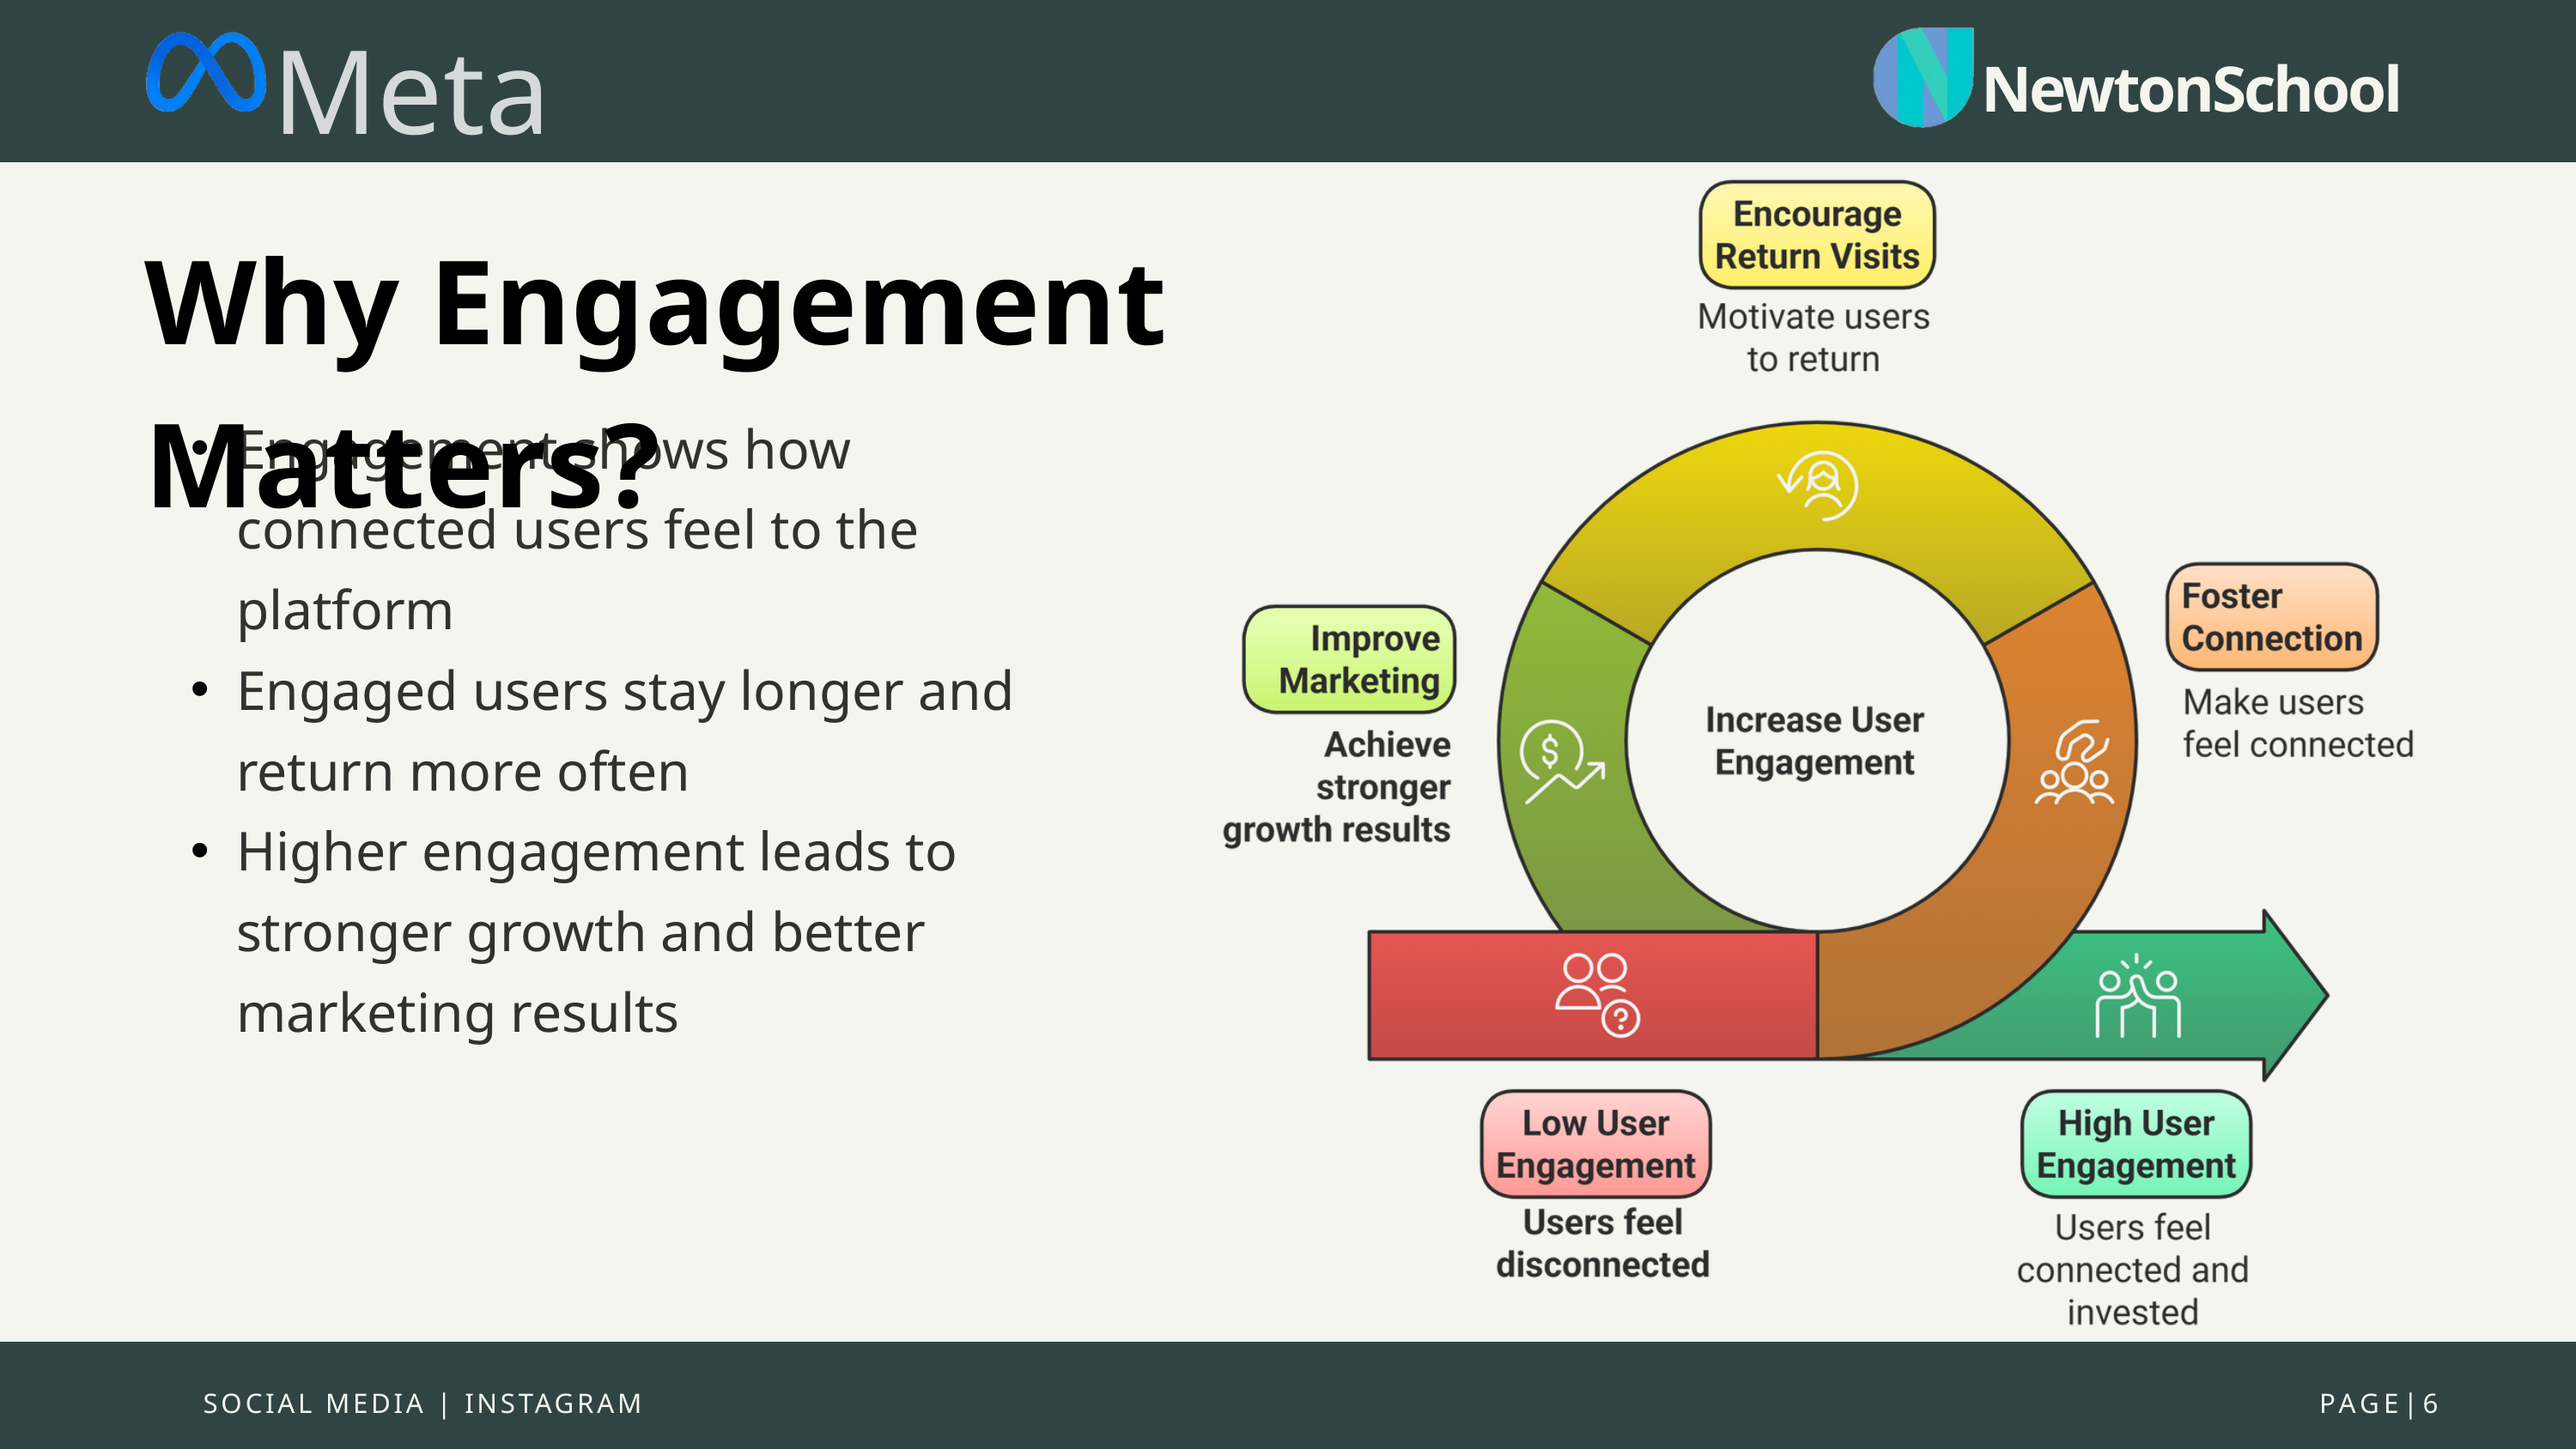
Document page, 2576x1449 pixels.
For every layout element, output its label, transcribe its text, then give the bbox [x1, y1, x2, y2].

text_box Engagement shows how connected users feel to the platform Engaged users stay longer and return more often Higher engagement leads to stronger growth and better marketing results [144, 530, 1020, 1043]
text_box Why Engagement Matters? [144, 204, 1399, 530]
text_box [0, 1341, 2576, 1449]
text_box [1219, 173, 2432, 1341]
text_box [0, 0, 2576, 163]
